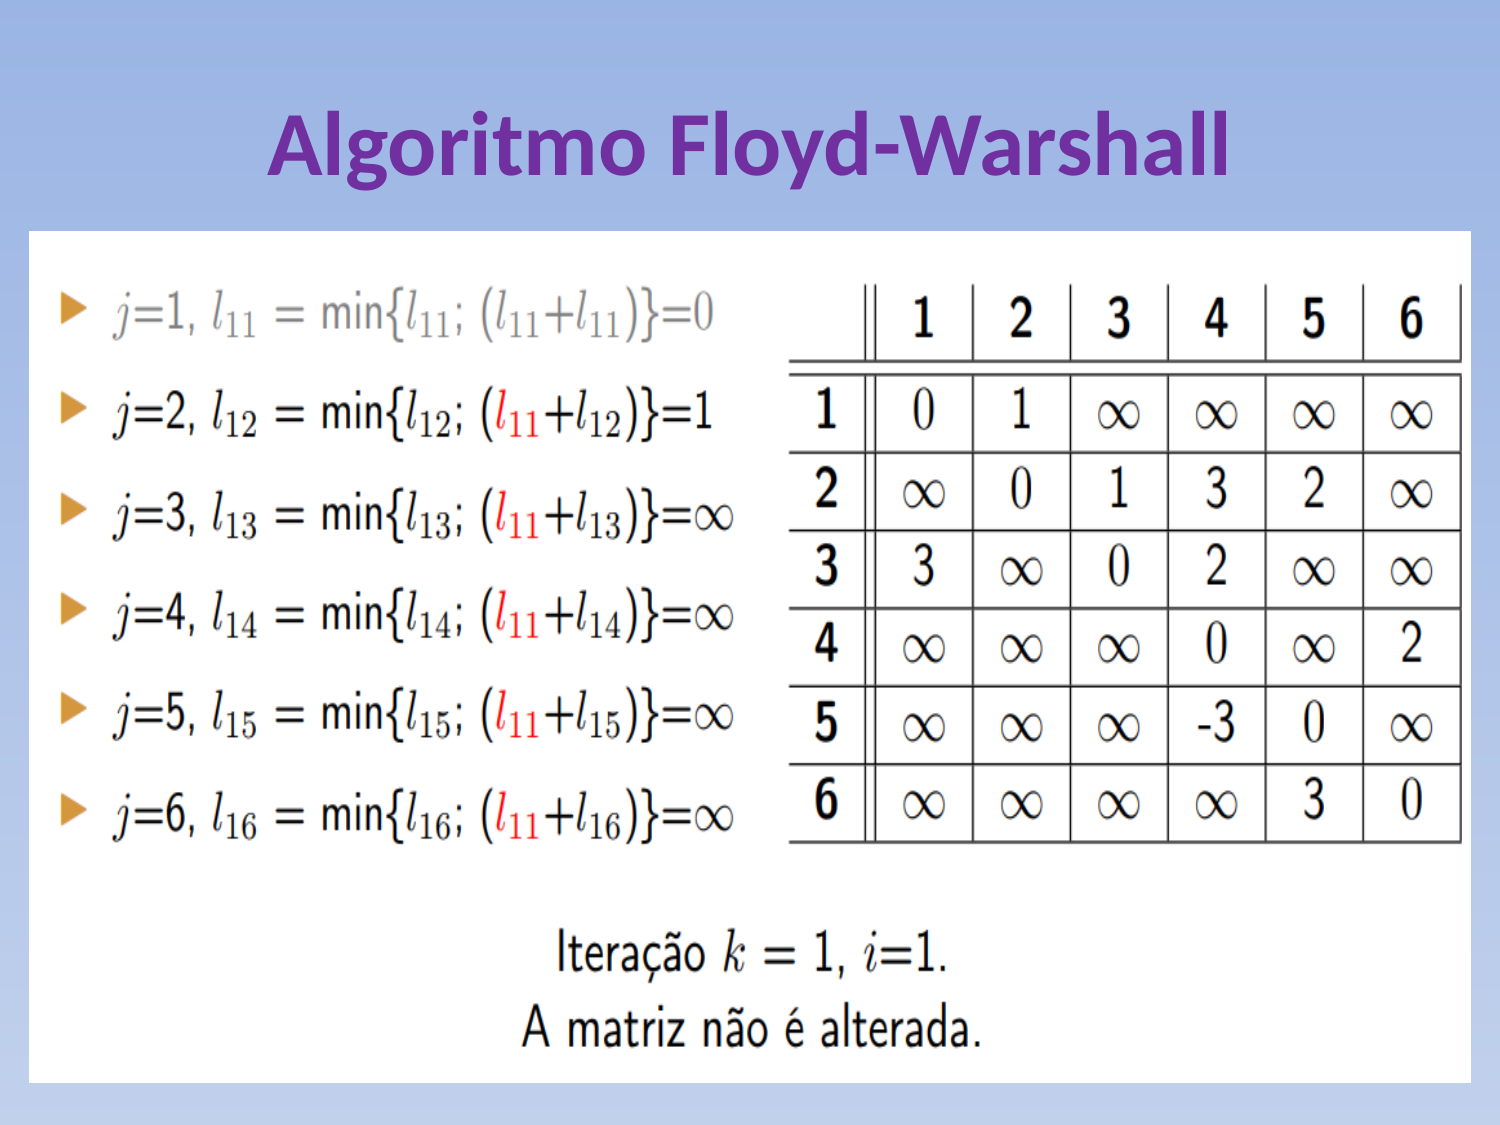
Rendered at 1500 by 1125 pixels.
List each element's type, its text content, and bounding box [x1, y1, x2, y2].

title Algoritmo Floyd-Warshall [75, 45, 1425, 230]
picture [29, 231, 1471, 1083]
